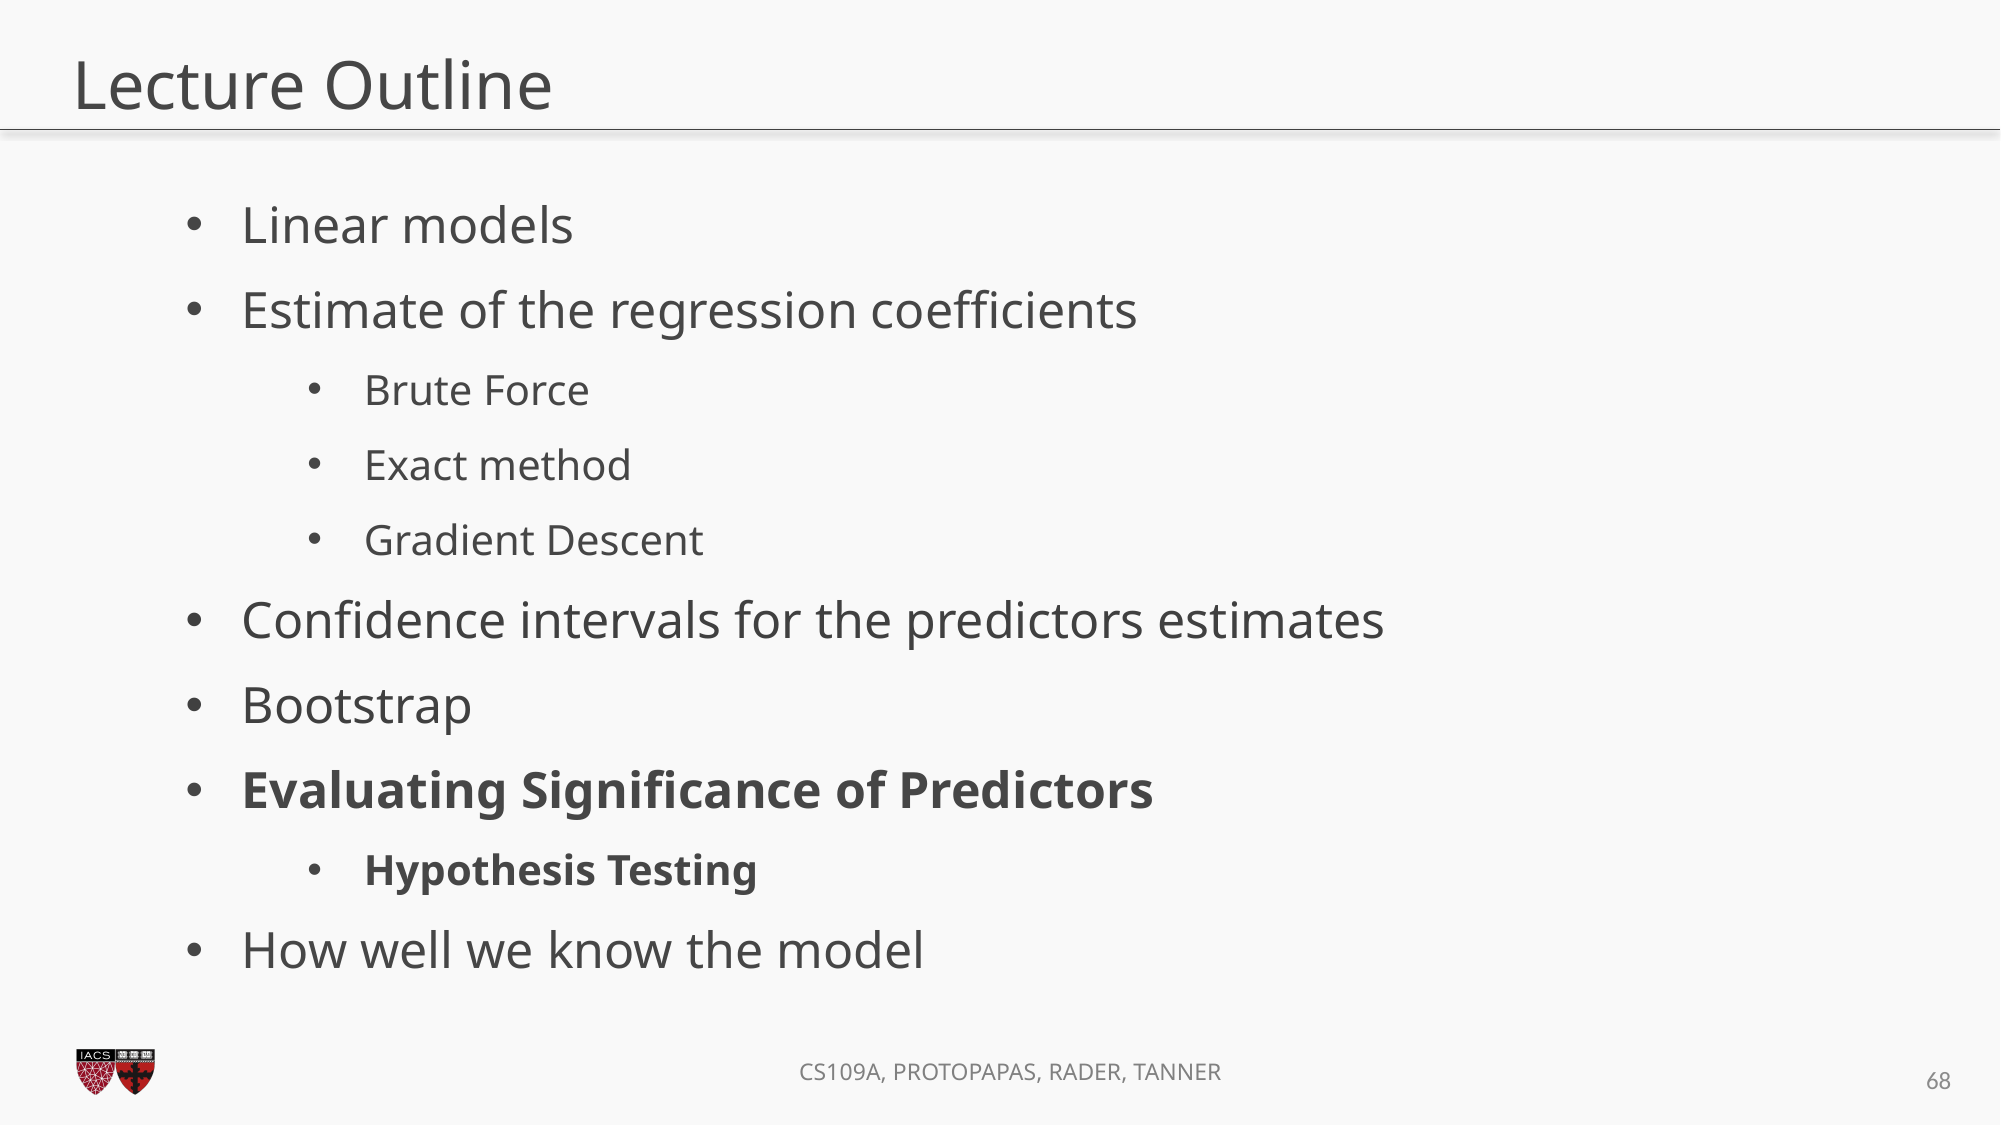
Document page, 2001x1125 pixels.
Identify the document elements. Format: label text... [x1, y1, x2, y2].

slide_number 67 [1500, 1050, 1967, 1110]
picture [75, 1049, 155, 1095]
title Lecture Outline [57, 35, 1943, 162]
